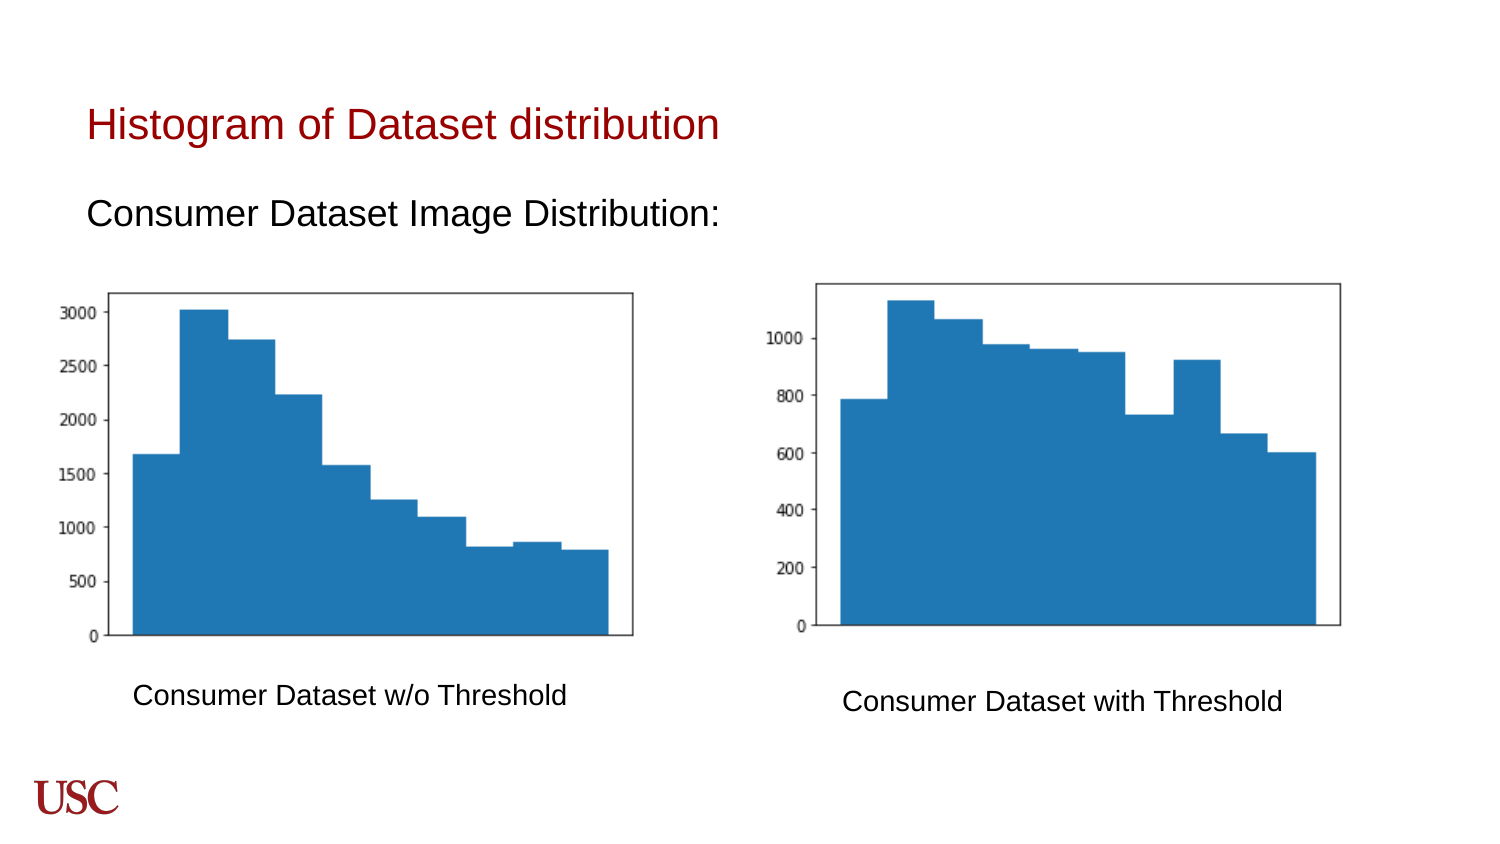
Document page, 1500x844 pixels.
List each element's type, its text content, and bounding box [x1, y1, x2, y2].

title Histogram of Dataset distribution [75, 45, 1425, 186]
text_box Consumer Dataset with Threshold [827, 667, 1326, 733]
list Consumer Dataset Image Distribution: [75, 186, 1425, 723]
picture [47, 277, 673, 663]
picture [15, 759, 137, 836]
text_box Consumer Dataset w/o Threshold [117, 672, 617, 727]
picture [749, 274, 1404, 656]
